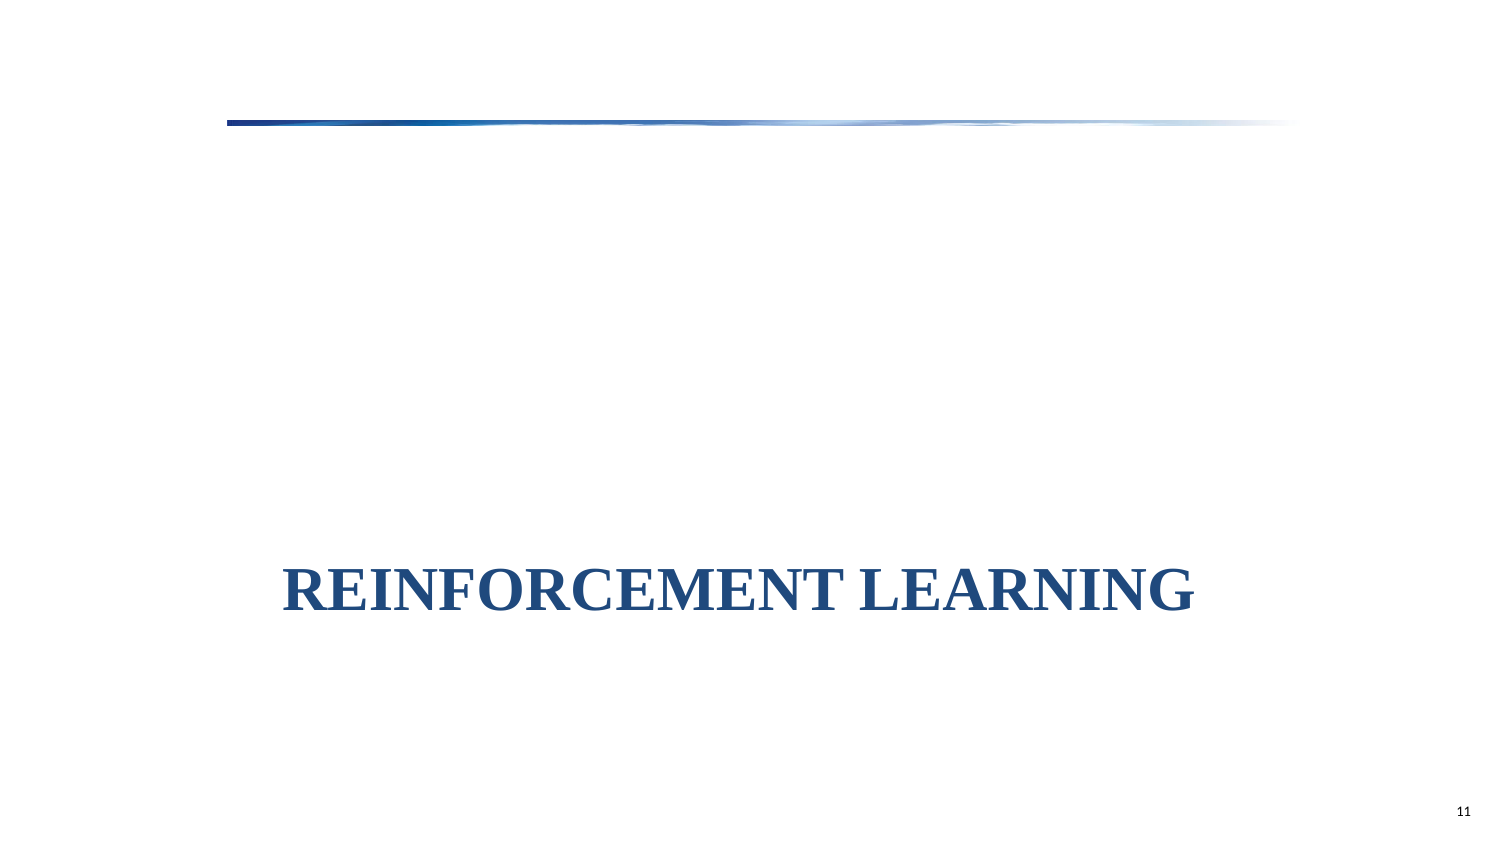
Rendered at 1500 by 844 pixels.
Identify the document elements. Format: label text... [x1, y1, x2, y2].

title REINFORCEMENT LEARNING [276, 542, 1233, 710]
picture [227, 120, 1300, 126]
slide_number 11 [1452, 326, 1476, 823]
